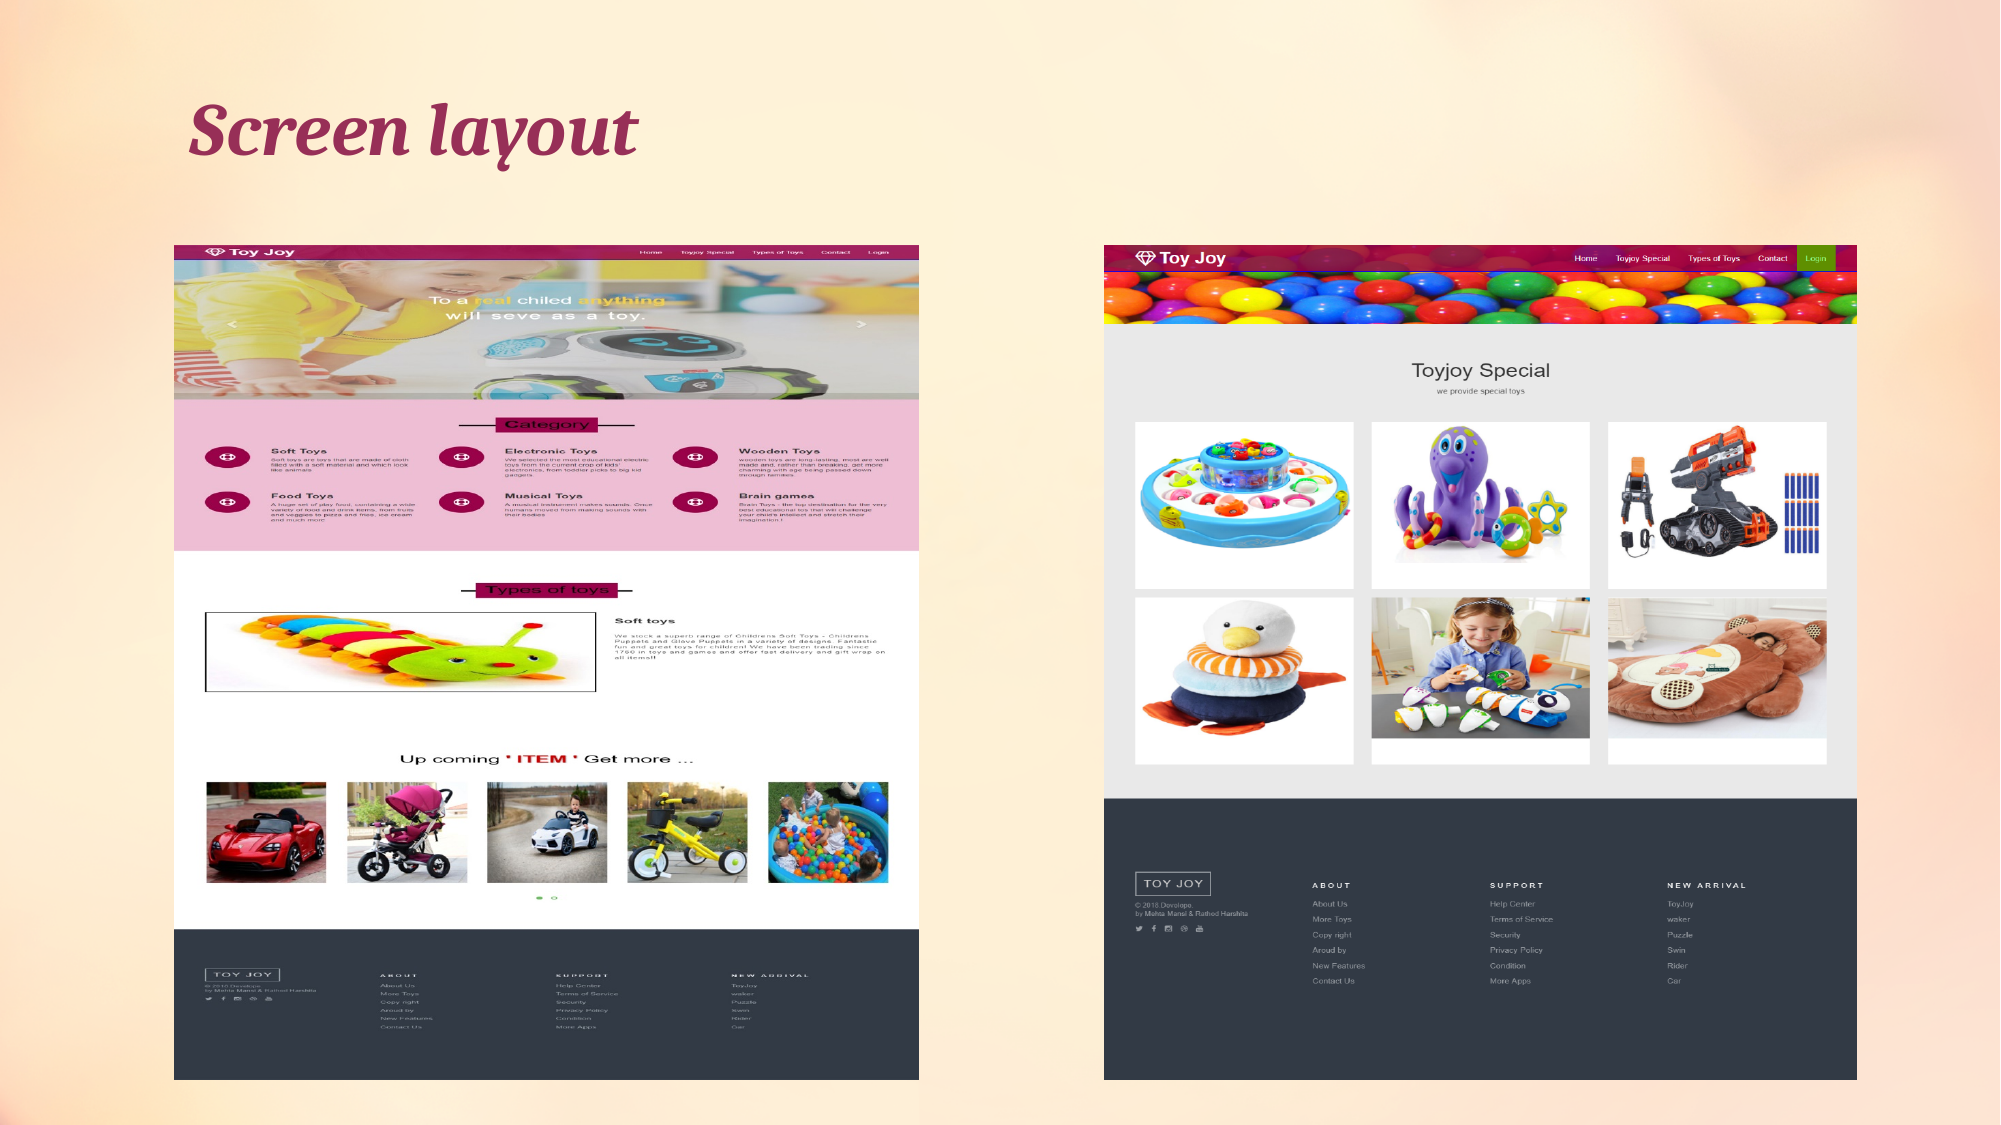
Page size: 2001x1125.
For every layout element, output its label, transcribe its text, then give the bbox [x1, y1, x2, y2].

picture [0, 0, 2001, 1125]
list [174, 245, 919, 1080]
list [1104, 245, 1857, 1080]
title Screen layout [174, 53, 1825, 180]
